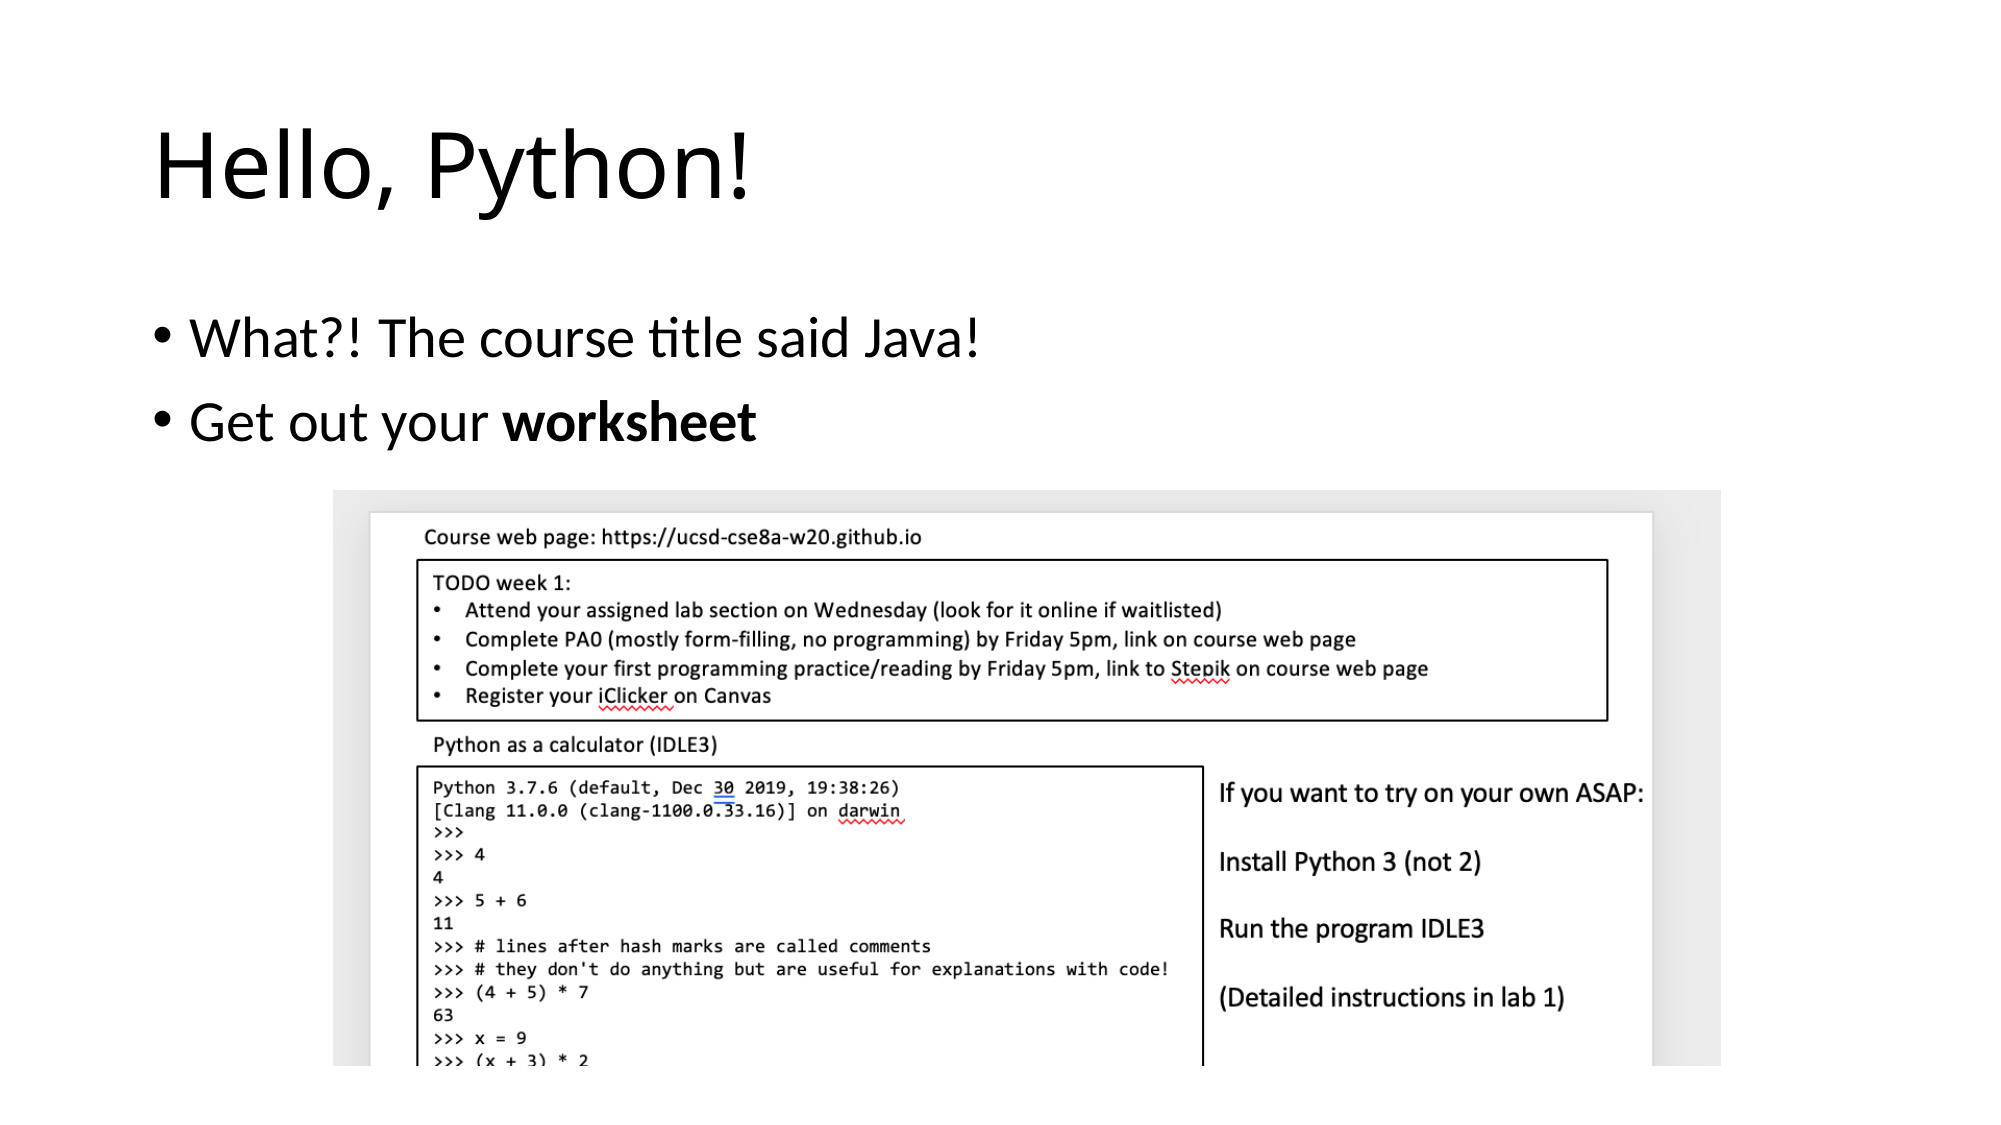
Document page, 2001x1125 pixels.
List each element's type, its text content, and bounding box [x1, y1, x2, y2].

picture [332, 490, 1721, 1066]
list What?! The course title said Java! Get out your worksheet [137, 299, 1863, 1014]
title Hello, Python! [137, 59, 1863, 278]
